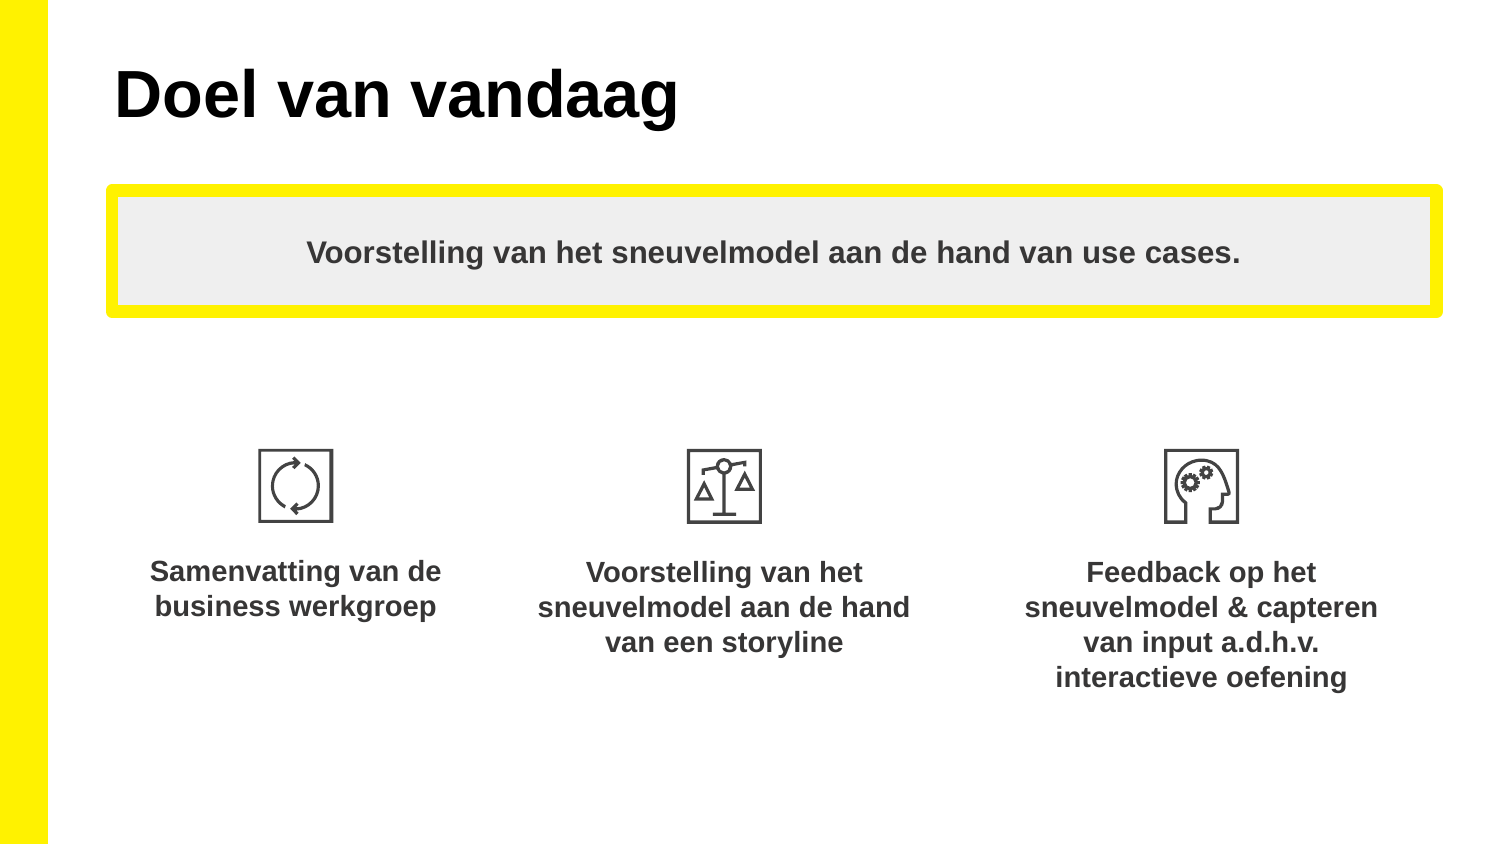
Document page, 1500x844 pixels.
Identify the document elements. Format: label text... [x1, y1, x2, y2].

text_box Doel van vandaag [103, 44, 1397, 167]
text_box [1163, 448, 1240, 524]
text_box Feedback op het sneuvelmodel & capteren van input a.d.h.v. interactieve oefening [991, 545, 1412, 738]
text_box [686, 448, 762, 524]
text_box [258, 448, 334, 524]
text_box Voorstelling van het sneuvelmodel aan de hand van use cases. [112, 190, 1437, 312]
text_box Samenvatting van de business werkgroep [91, 545, 500, 737]
text_box Voorstelling van het sneuvelmodel aan de hand van een storyline [514, 545, 935, 738]
